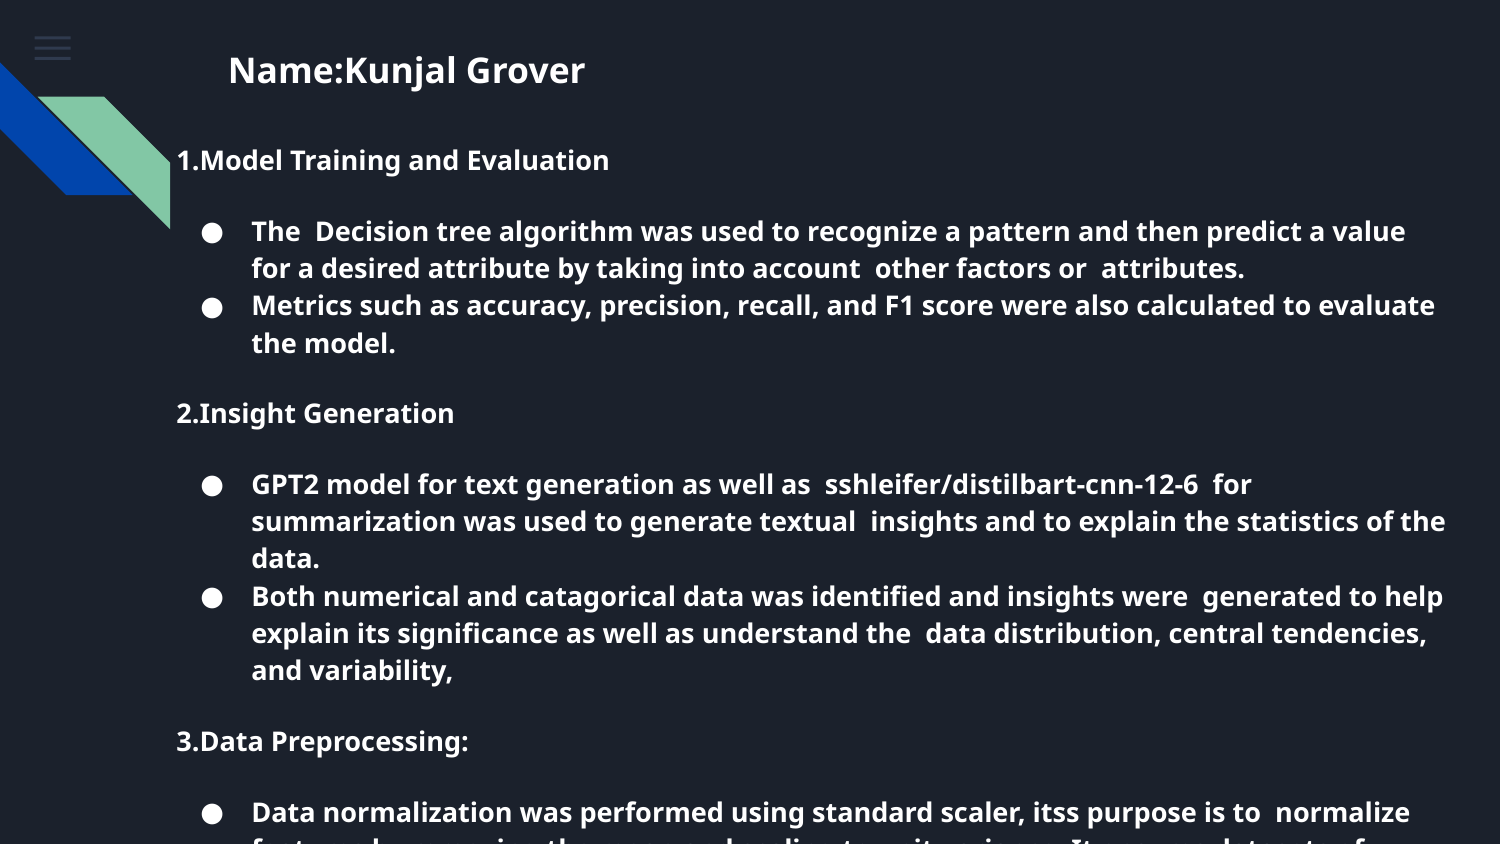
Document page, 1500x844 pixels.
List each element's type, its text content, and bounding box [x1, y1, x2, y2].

list 1.Model Training and Evaluation The Decision tree algorithm was used to recognize a pattern and then predict a value for a desired attribute by taking into account other factors or attributes. Metrics such as accuracy, precision, recall, and F1 score were also calculated to evaluate the model. 2.Insight Generation GPT2 model for text generation as well as sshleifer/distilbart-cnn-12-6 for summarization was used to generate textual insights and to explain the statistics of the data. Both numerical and catagorical data was identified and insights were generated to help explain its significance as well as understand the data distribution, central tendencies, and variability, 3.Data Preprocessing: Data normalization was performed using standard scaler, itss purpose is to normalize features by removing the mean and scaling to unit variance. It ensures datasets of different scales are treated equally in the ML algorithm. [161, 123, 1465, 602]
title Name:Kunjal Grover [212, 27, 1368, 123]
